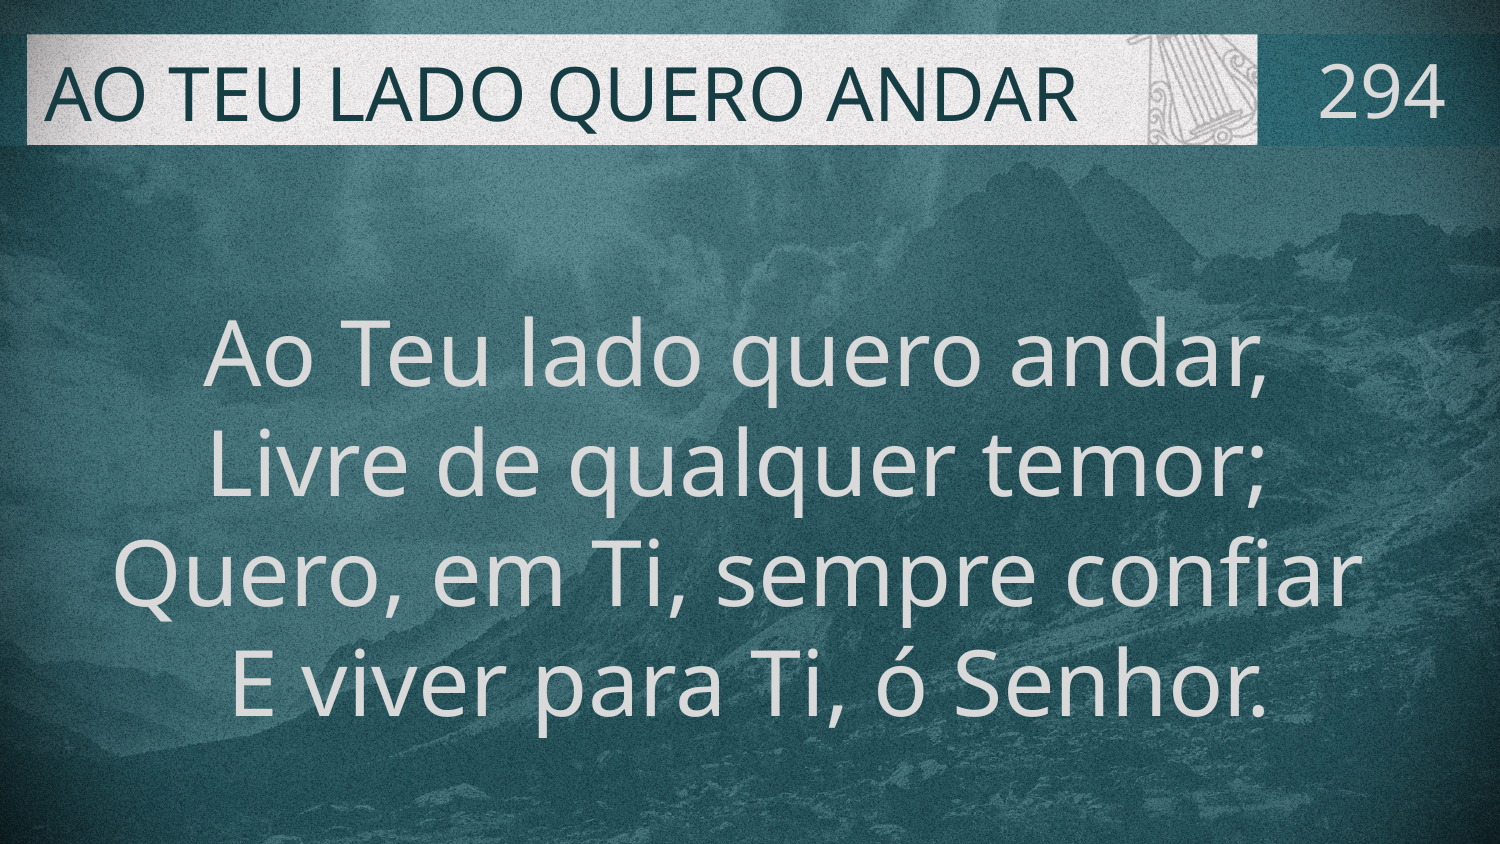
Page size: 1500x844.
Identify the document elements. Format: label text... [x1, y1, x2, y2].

title AO TEU LADO QUERO ANDAR [29, 33, 1258, 151]
list 294 [1281, 36, 1483, 143]
picture [0, 0, 1500, 185]
list Ao Teu lado quero andar, Livre de qualquer temor; Quero, em Ti, sempre confiar E viver para Ti, ó Senhor. [0, 185, 1500, 844]
